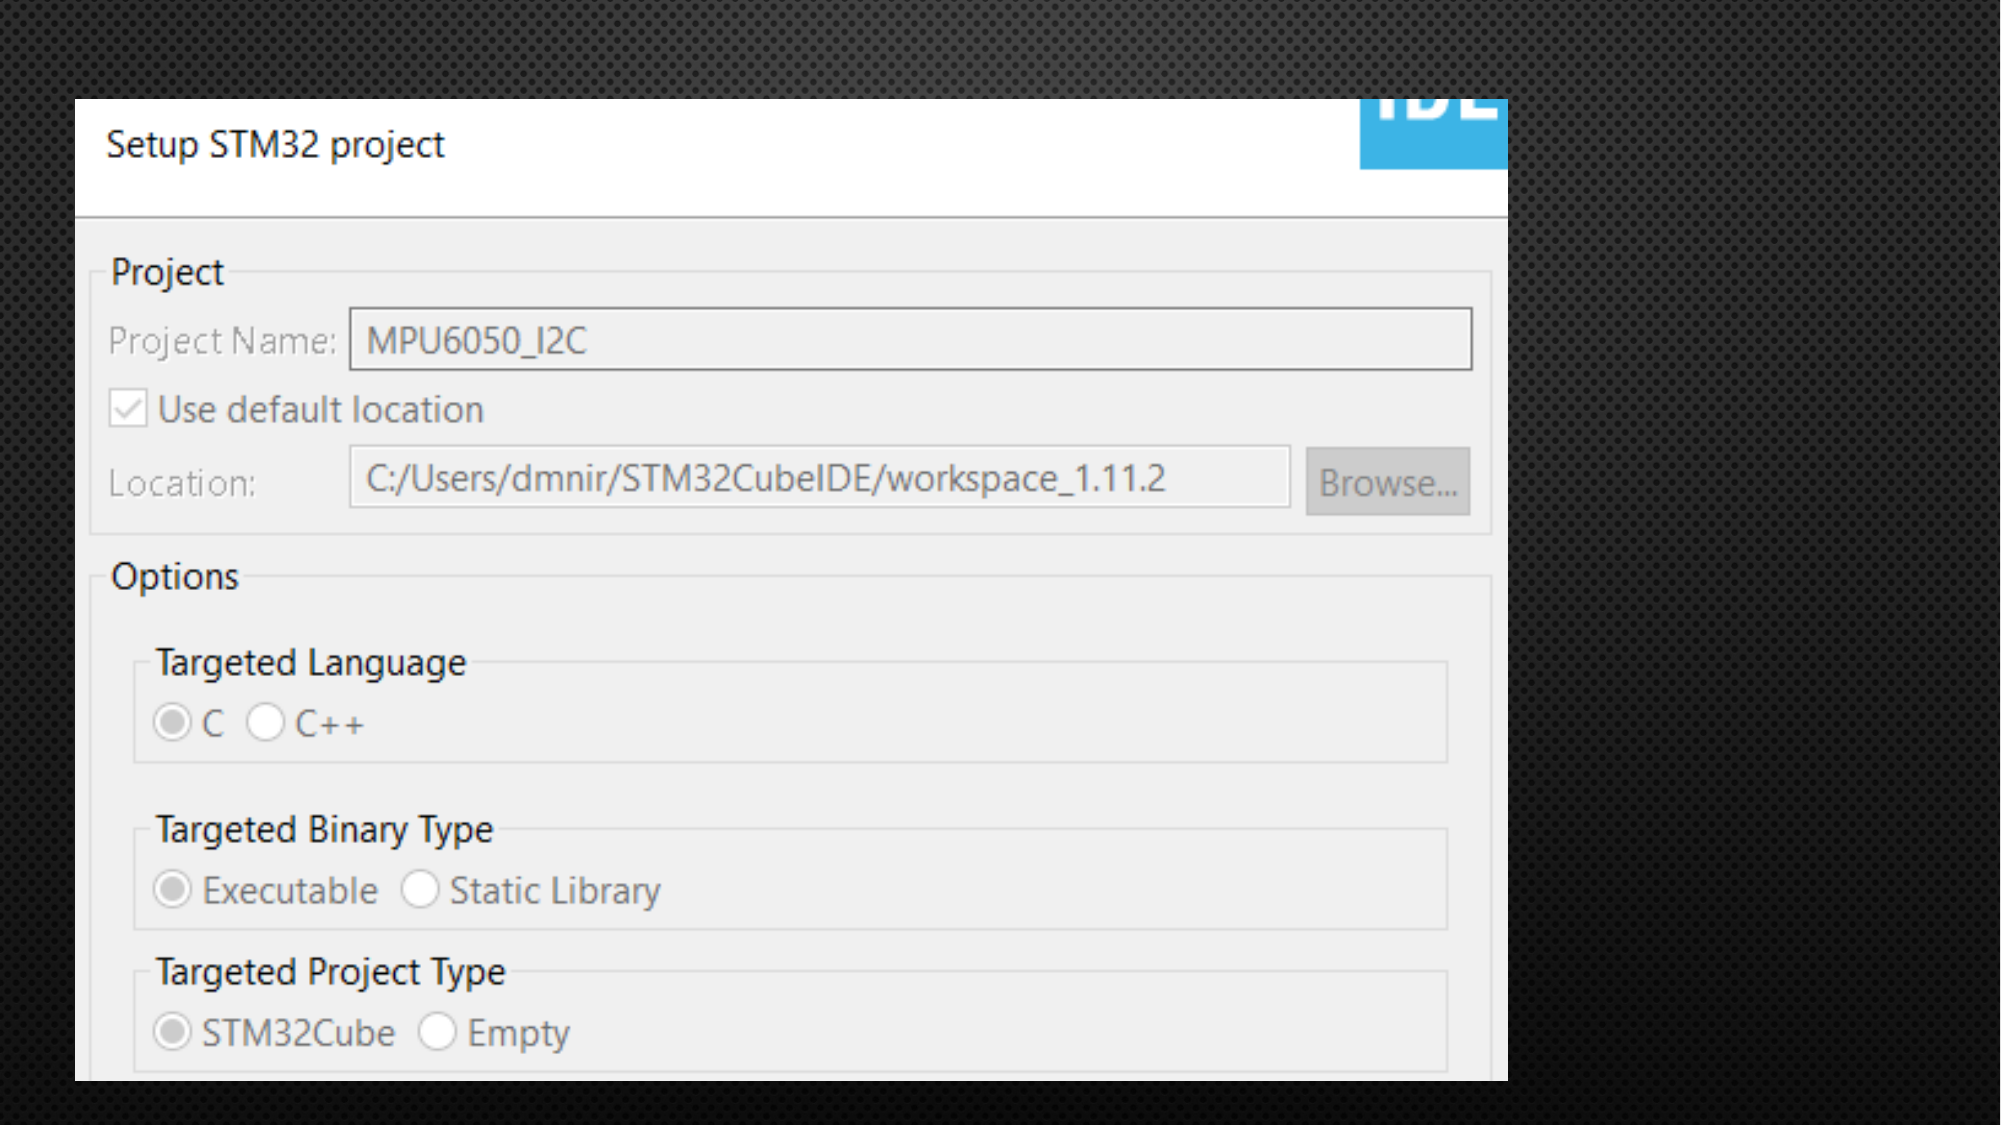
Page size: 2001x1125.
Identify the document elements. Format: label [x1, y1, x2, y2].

list [75, 99, 1508, 1081]
